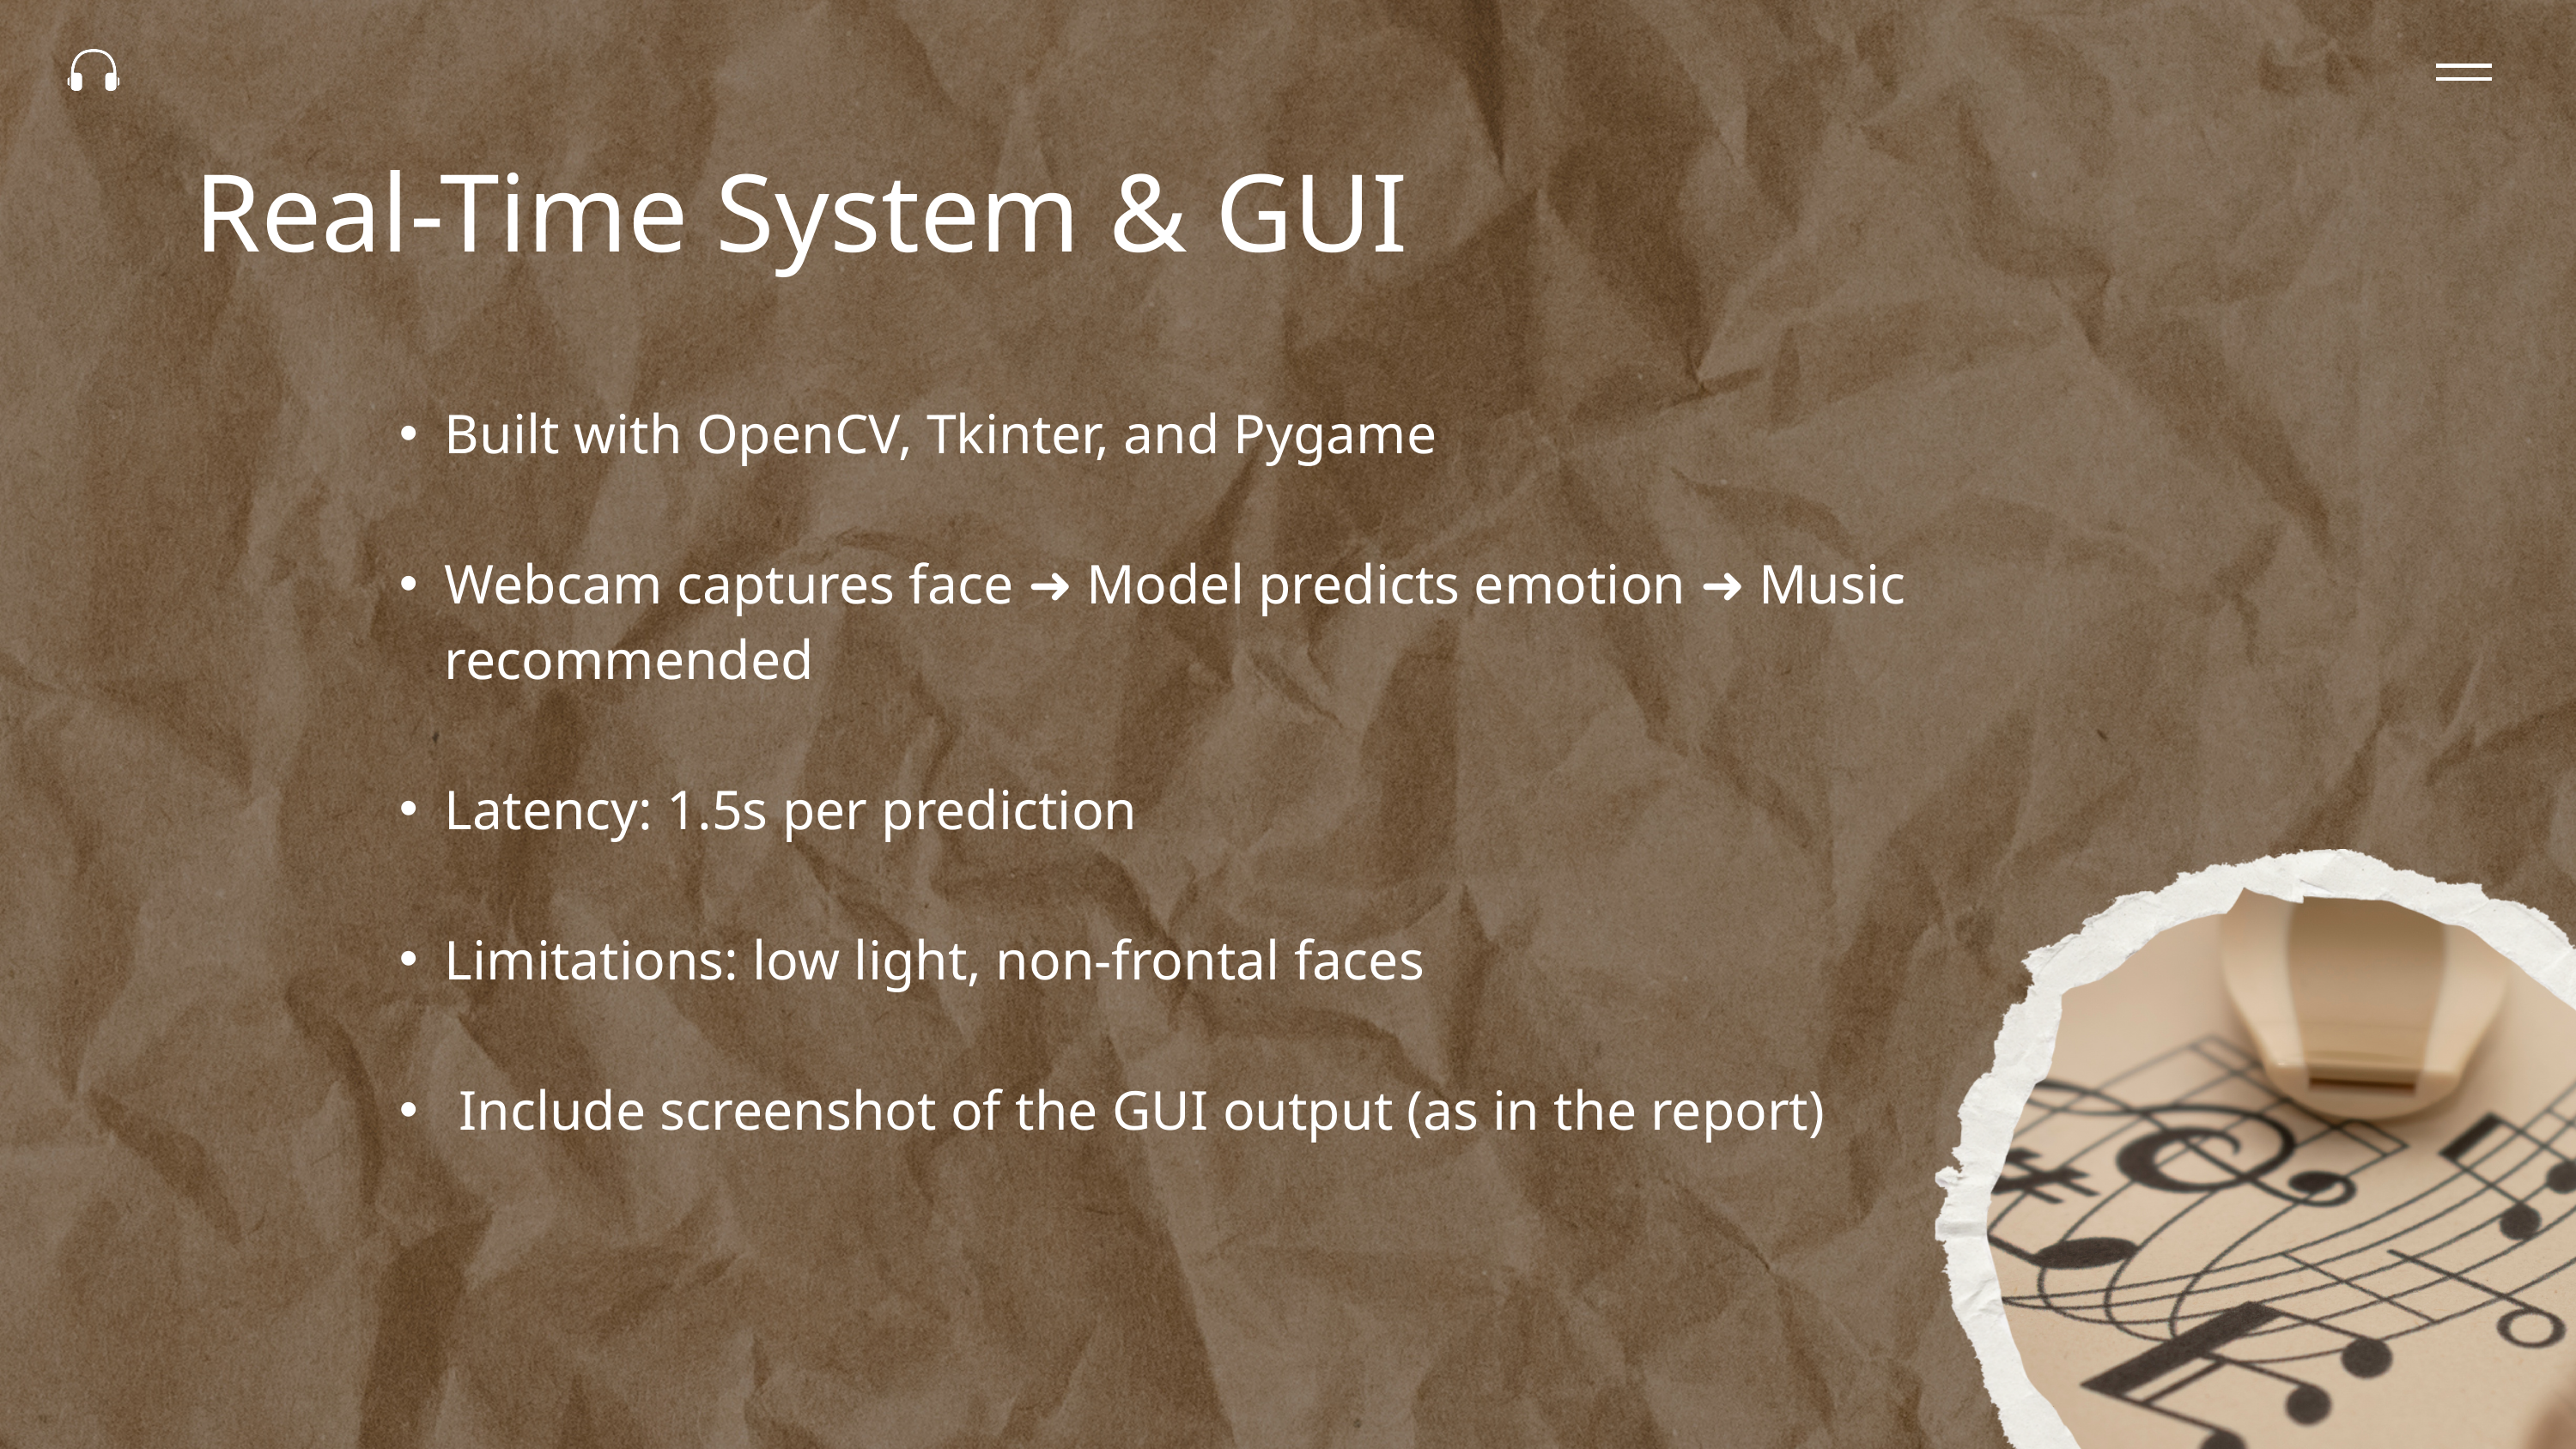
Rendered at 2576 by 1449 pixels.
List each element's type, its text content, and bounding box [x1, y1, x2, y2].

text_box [1935, 849, 2576, 1449]
text_box Built with OpenCV, Tkinter, and Pygame Webcam captures face ➜ Model predicts emotion ➜ Music recommended Latency: 1.5s per prediction Limitations: low light, non-frontal faces Include screenshot of the GUI output (as in the report) [353, 389, 1963, 1141]
text_box [0, 0, 2576, 1449]
text_box [67, 49, 120, 91]
text_box Real-Time System & GUI [166, 147, 1443, 399]
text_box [2435, 76, 2493, 82]
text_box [2435, 64, 2493, 69]
